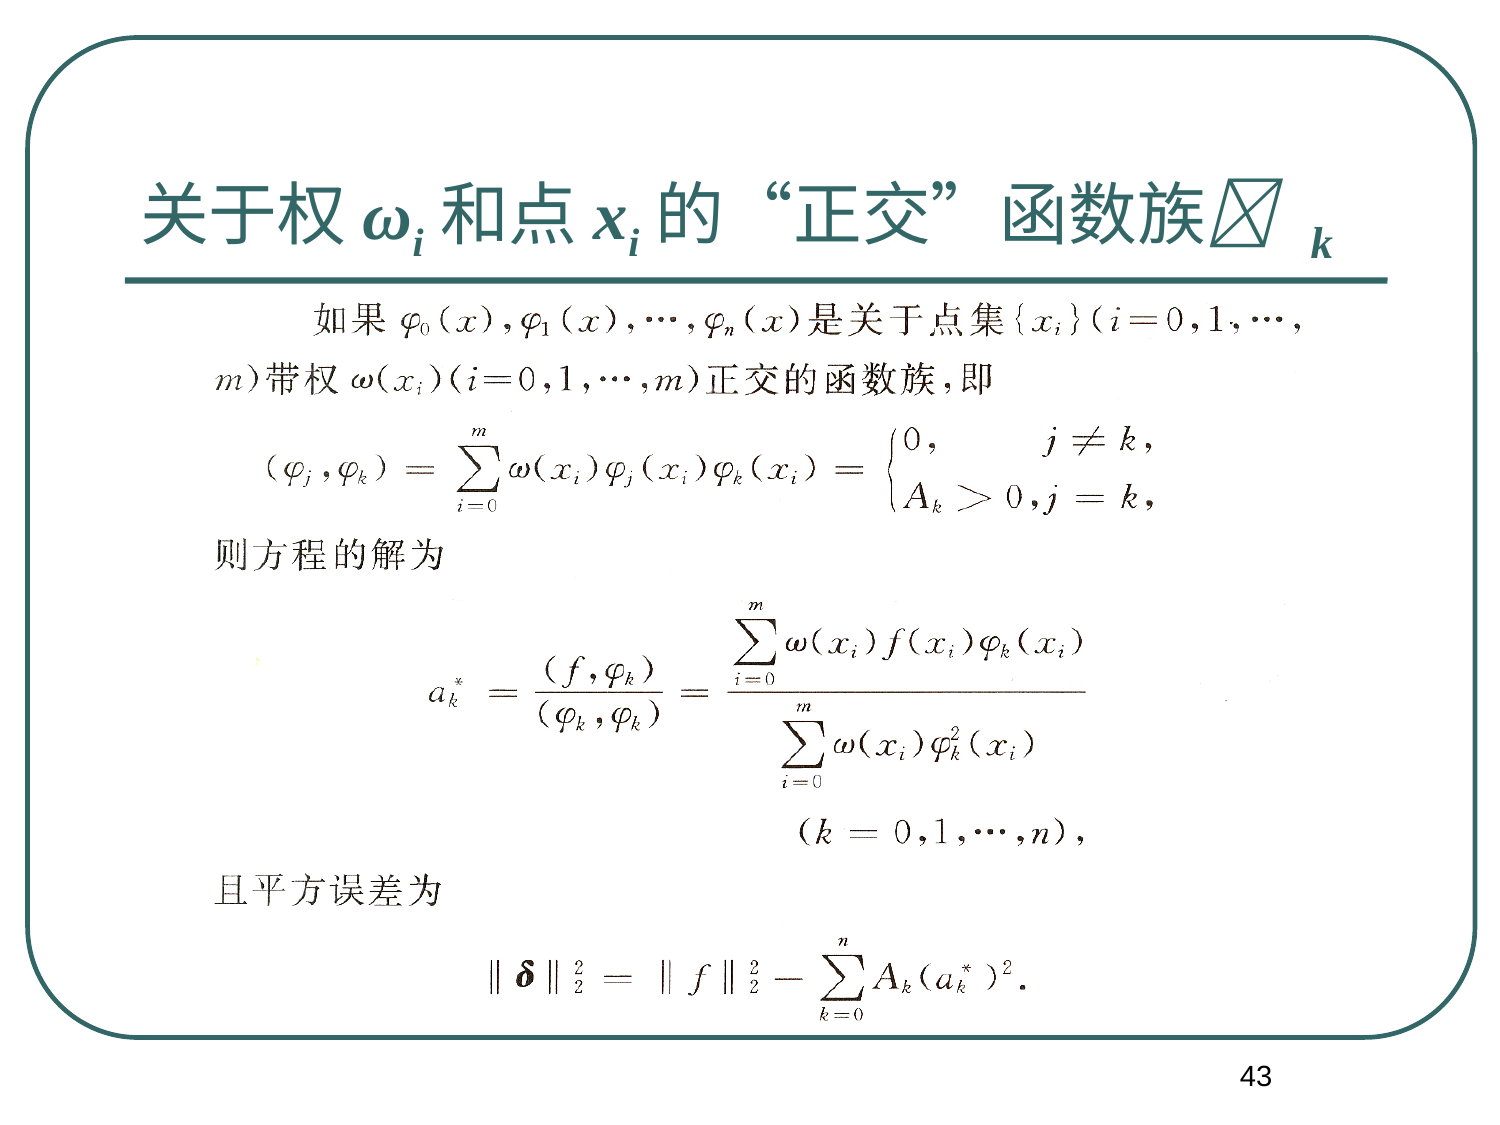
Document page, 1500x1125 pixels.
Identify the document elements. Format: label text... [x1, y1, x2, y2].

slide_number 43 [1124, 1049, 1388, 1125]
title 关于权ωi和点xi的“正交”函数族 k [125, 87, 1388, 275]
picture [199, 287, 1313, 1028]
